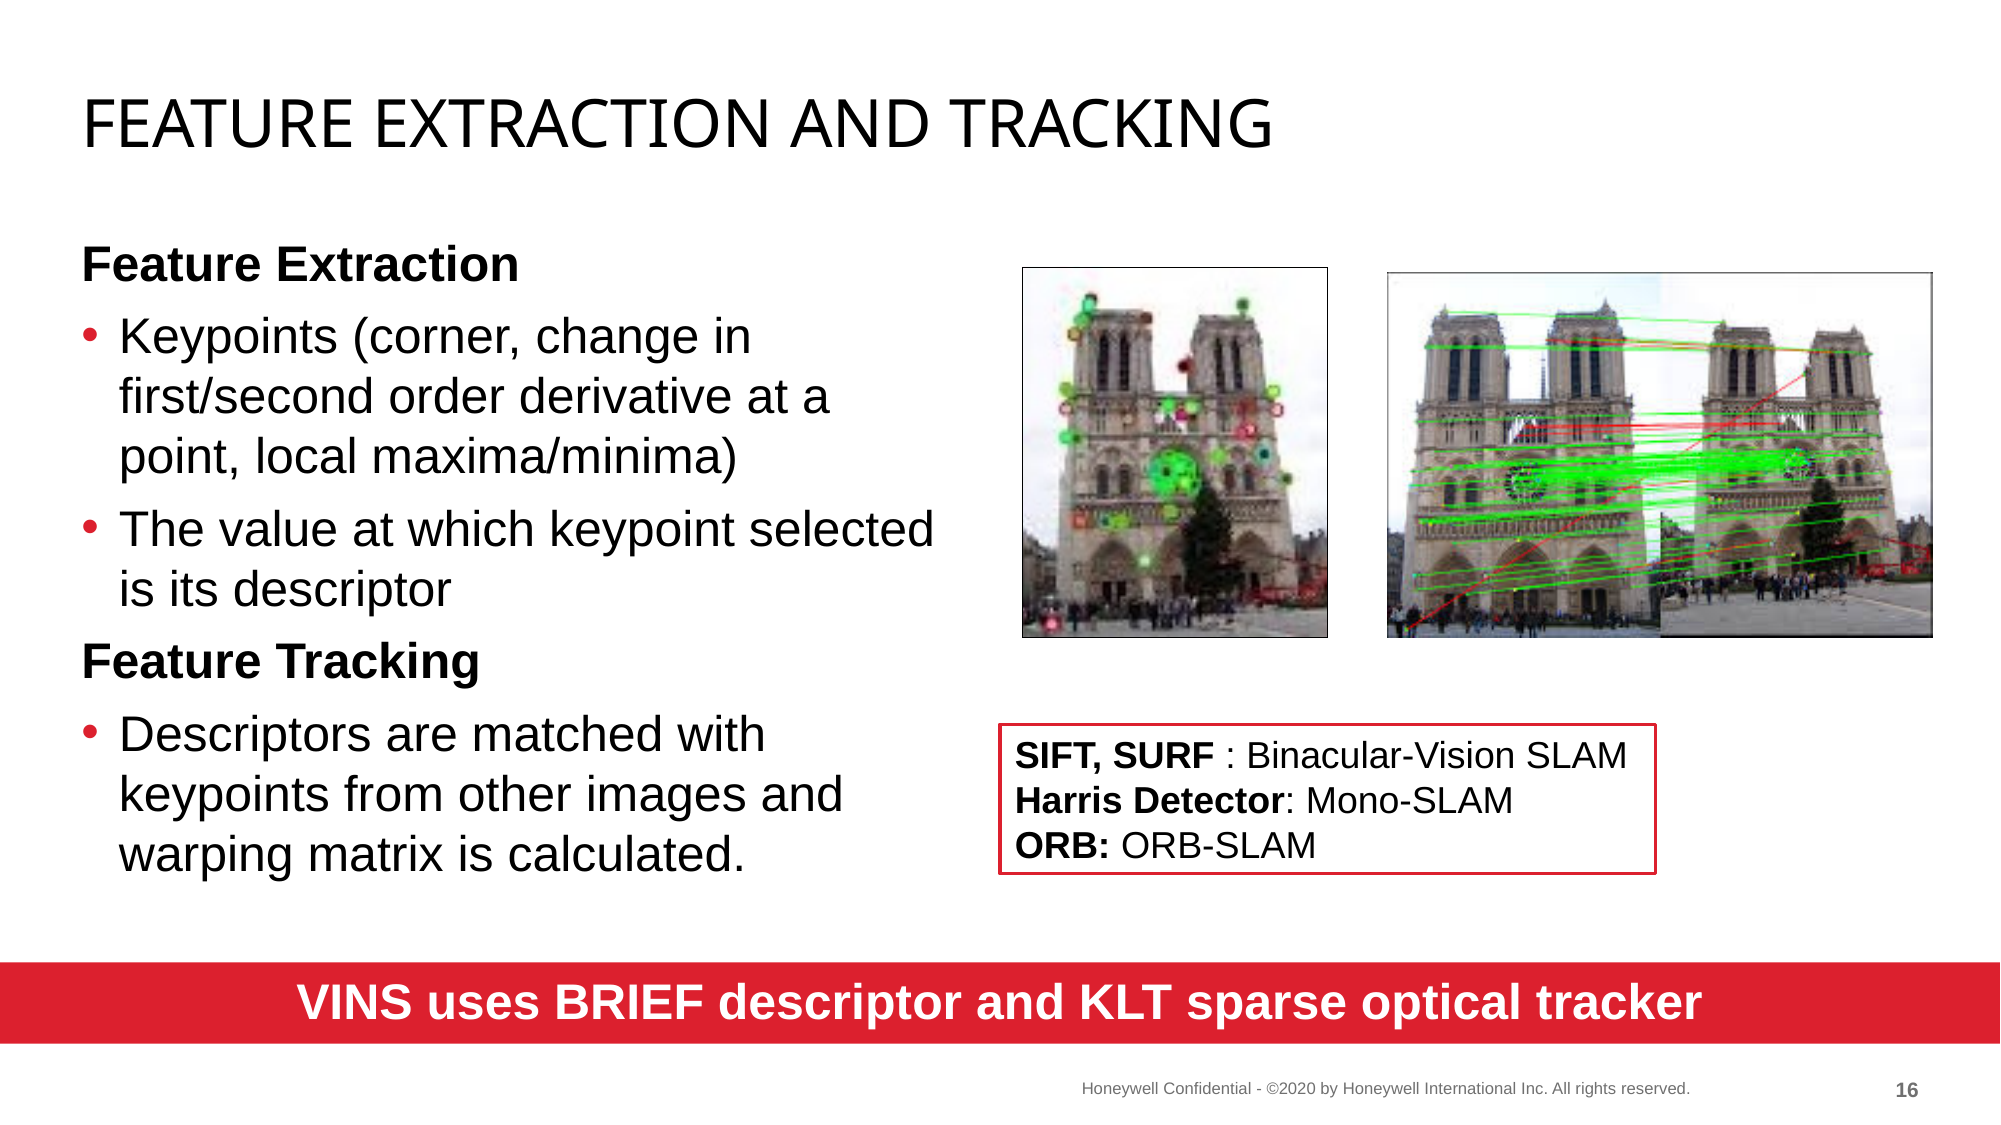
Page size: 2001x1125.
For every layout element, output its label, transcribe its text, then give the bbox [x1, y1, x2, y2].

picture [1022, 266, 1328, 638]
list VINS uses BRIEF descriptor and KLT sparse optical tracker [0, 962, 2000, 1044]
text_box SIFT, SURF : Binacular-Vision SLAM Harris Detector: Mono-SLAM ORB: ORB-SLAM [999, 724, 1656, 874]
picture [1387, 272, 1933, 638]
slide_number 14 [1837, 1062, 1919, 1102]
list Feature Extraction Keypoints (corner, change in first/second order derivative at a point, local maxima/minima) The value at which keypoint selected is its descriptor Feature Tracking Descriptors are matched with keypoints from other images and warping matrix is calculated. [81, 231, 963, 937]
title Feature Extraction and Tracking [81, 81, 1919, 150]
